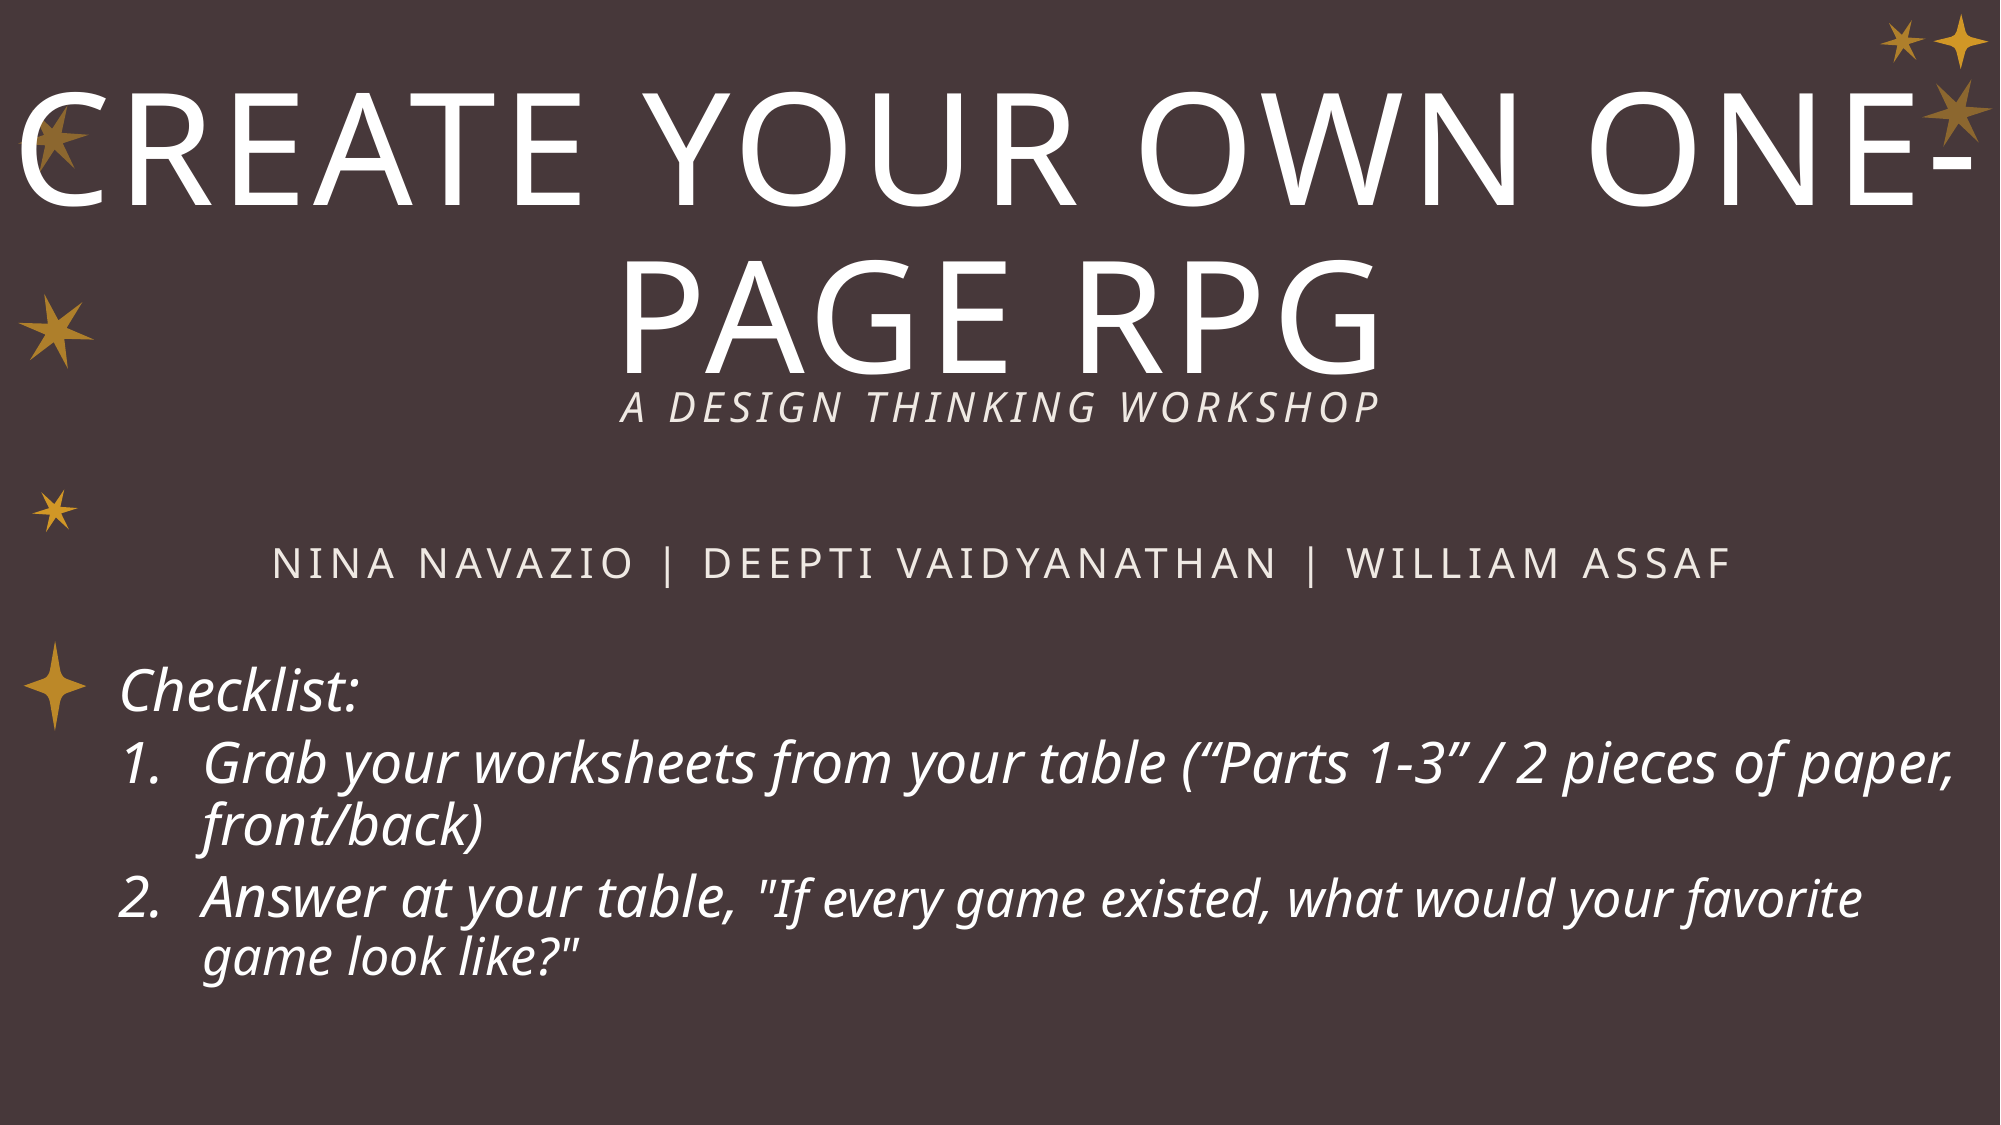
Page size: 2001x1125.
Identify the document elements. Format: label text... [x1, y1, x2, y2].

subtitle A DESIGN THINKING WORKSHOP Nina NAVAZIO | Deepti Vaidyanathan | William ASSAF [175, 408, 1824, 660]
text_box Checklist: Grab your worksheets from your table (“Parts 1-3” / 2 pieces of paper, front/back) Answer at your table, "If every game existed, what would your favorite game look like?" [43, 660, 2000, 1125]
title Create your own one-page RPG [0, 73, 2000, 408]
